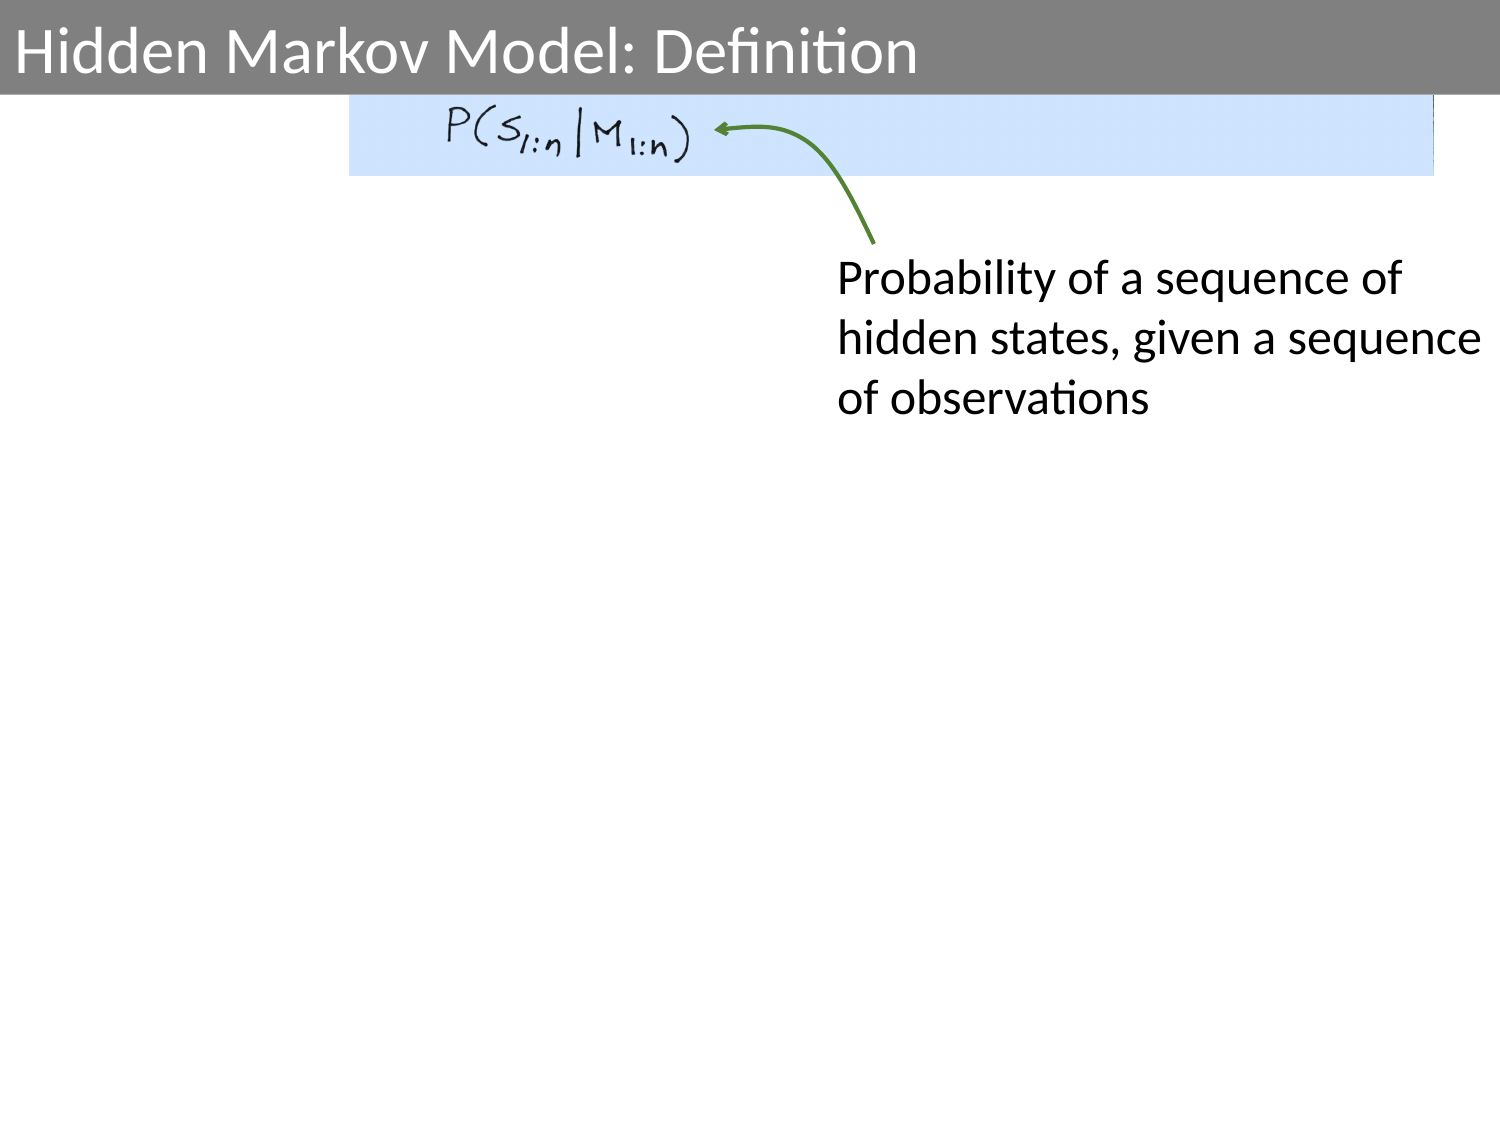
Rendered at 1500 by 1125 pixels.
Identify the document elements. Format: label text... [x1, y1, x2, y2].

text_box [778, 176, 875, 245]
text_box Probability of a sequence of hidden states, given a sequence of observations [822, 237, 1500, 432]
text_box Hidden Markov Model: Definition [0, 0, 1500, 95]
picture [349, 95, 1434, 176]
